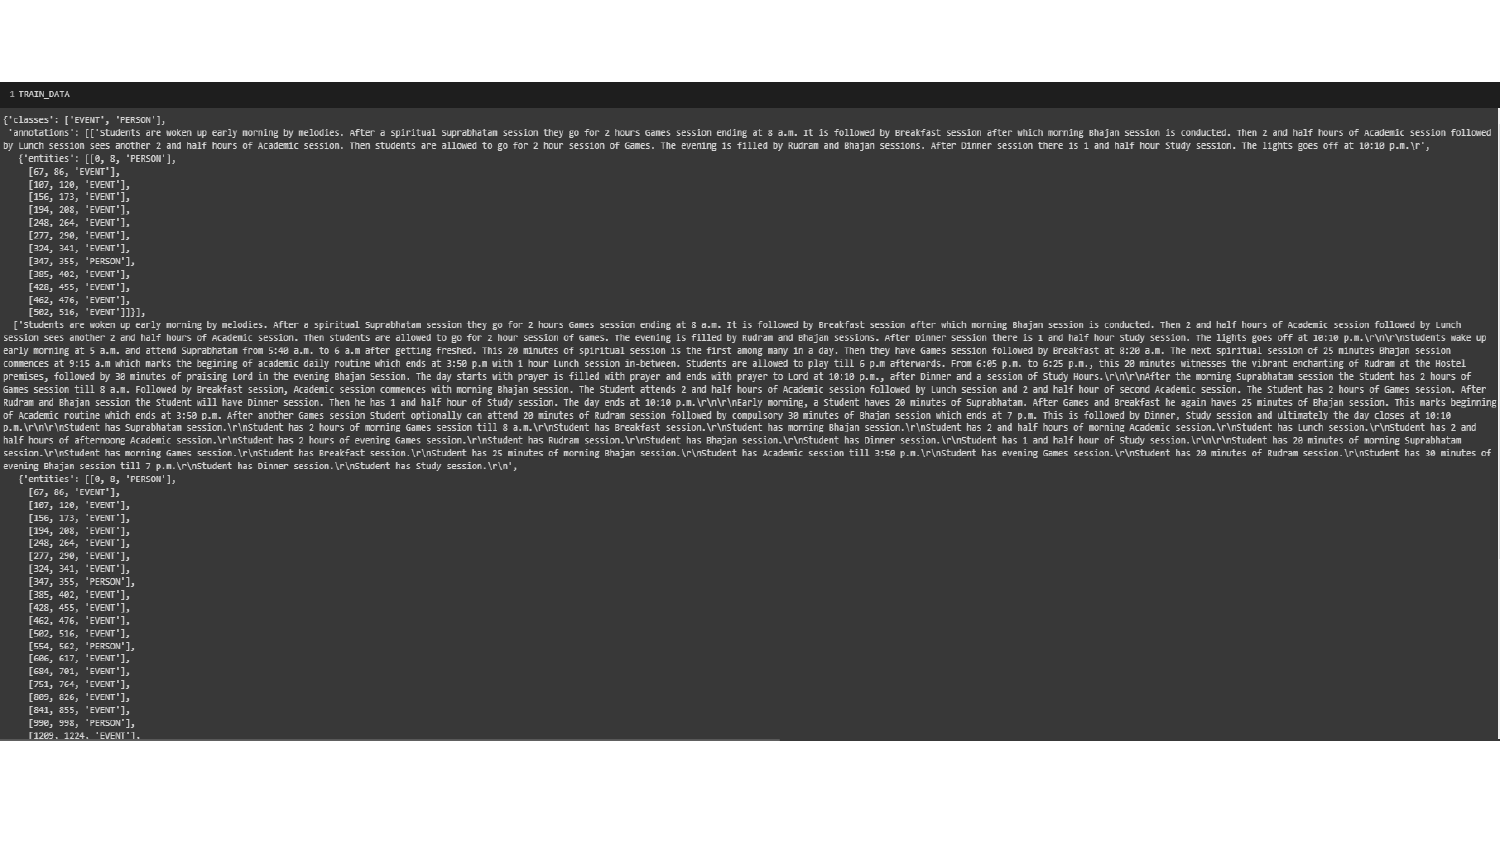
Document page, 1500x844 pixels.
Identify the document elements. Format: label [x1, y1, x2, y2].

picture [0, 82, 1500, 741]
